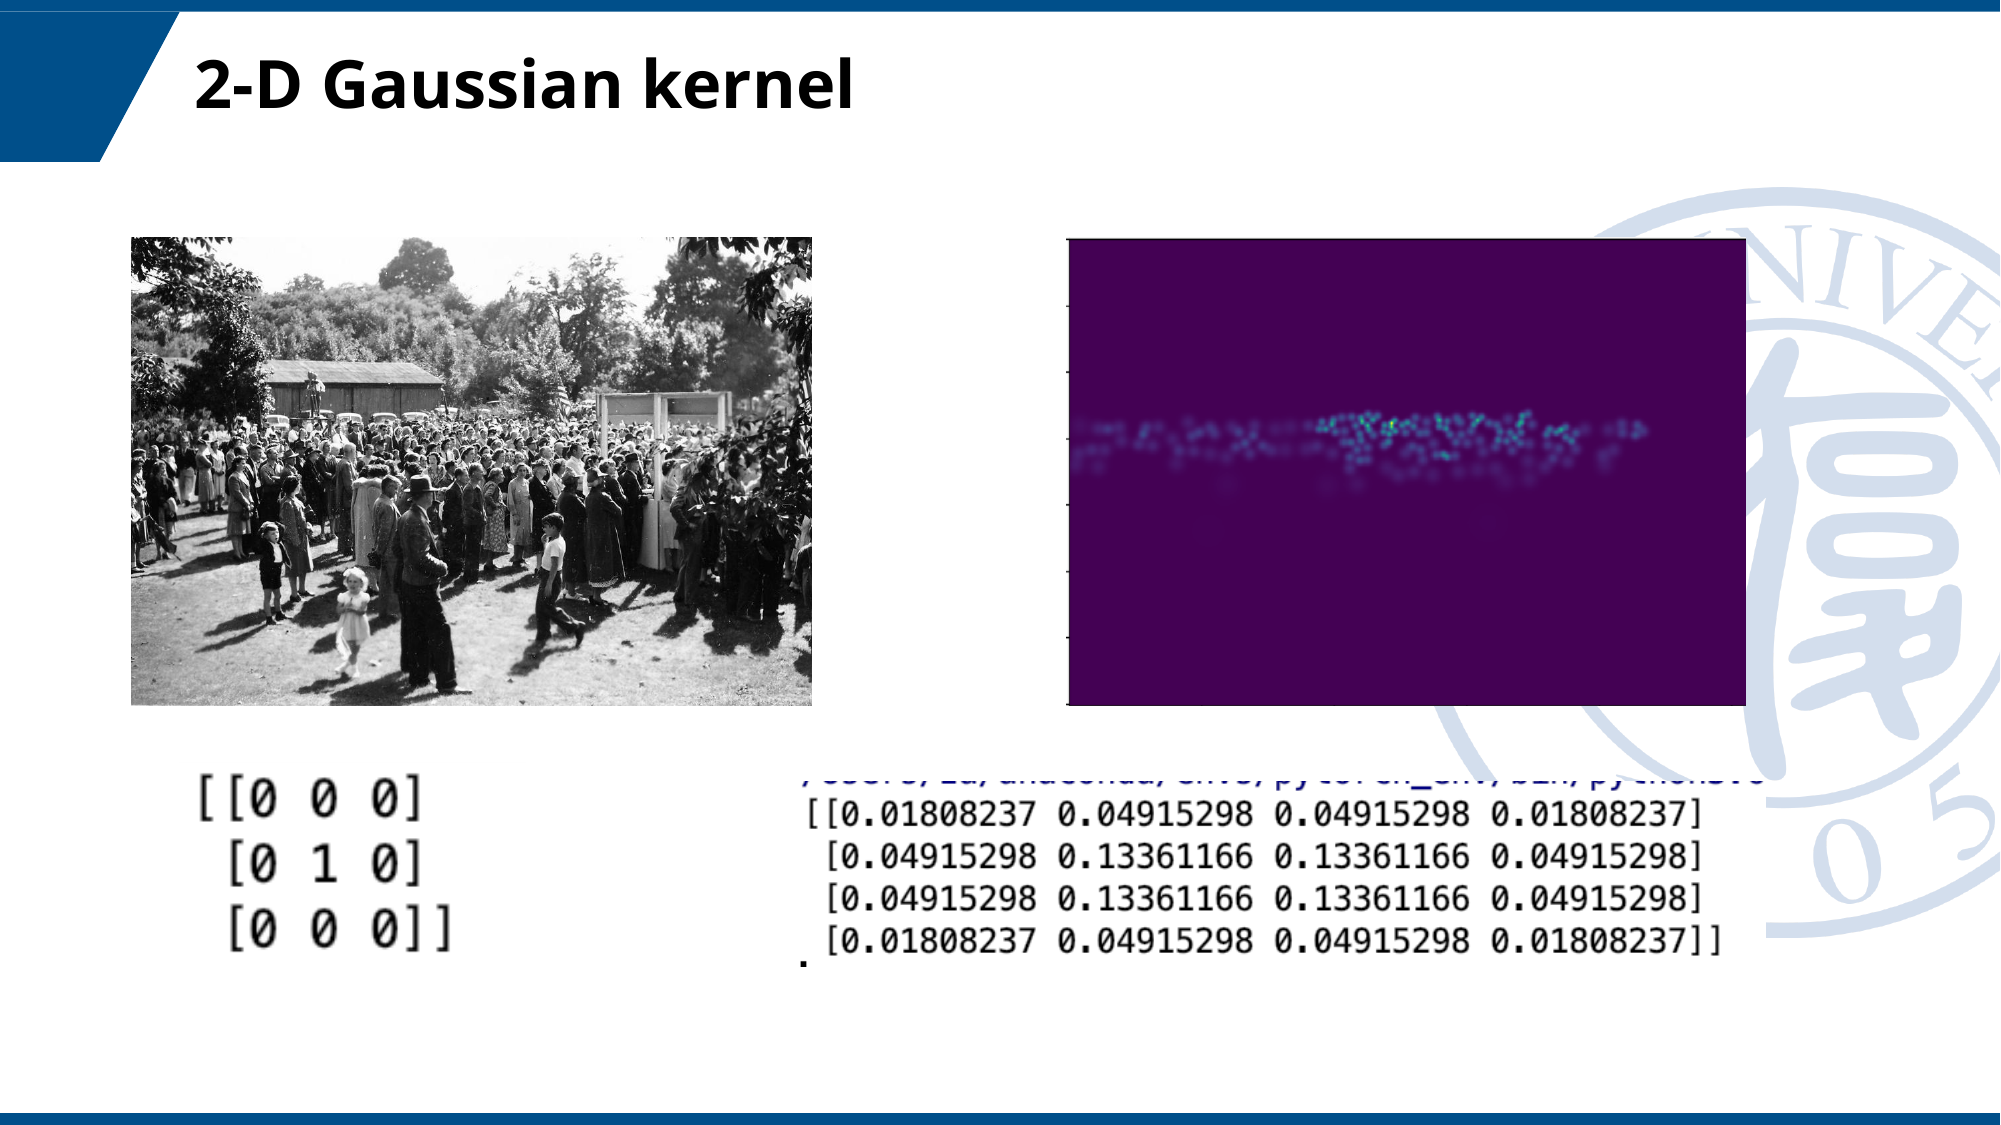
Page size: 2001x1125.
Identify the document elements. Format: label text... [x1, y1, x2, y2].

title 2-D Gaussian kernel [179, 11, 1863, 162]
picture [1065, 237, 1746, 706]
picture [131, 237, 812, 706]
picture [179, 761, 526, 987]
picture [783, 781, 1766, 967]
